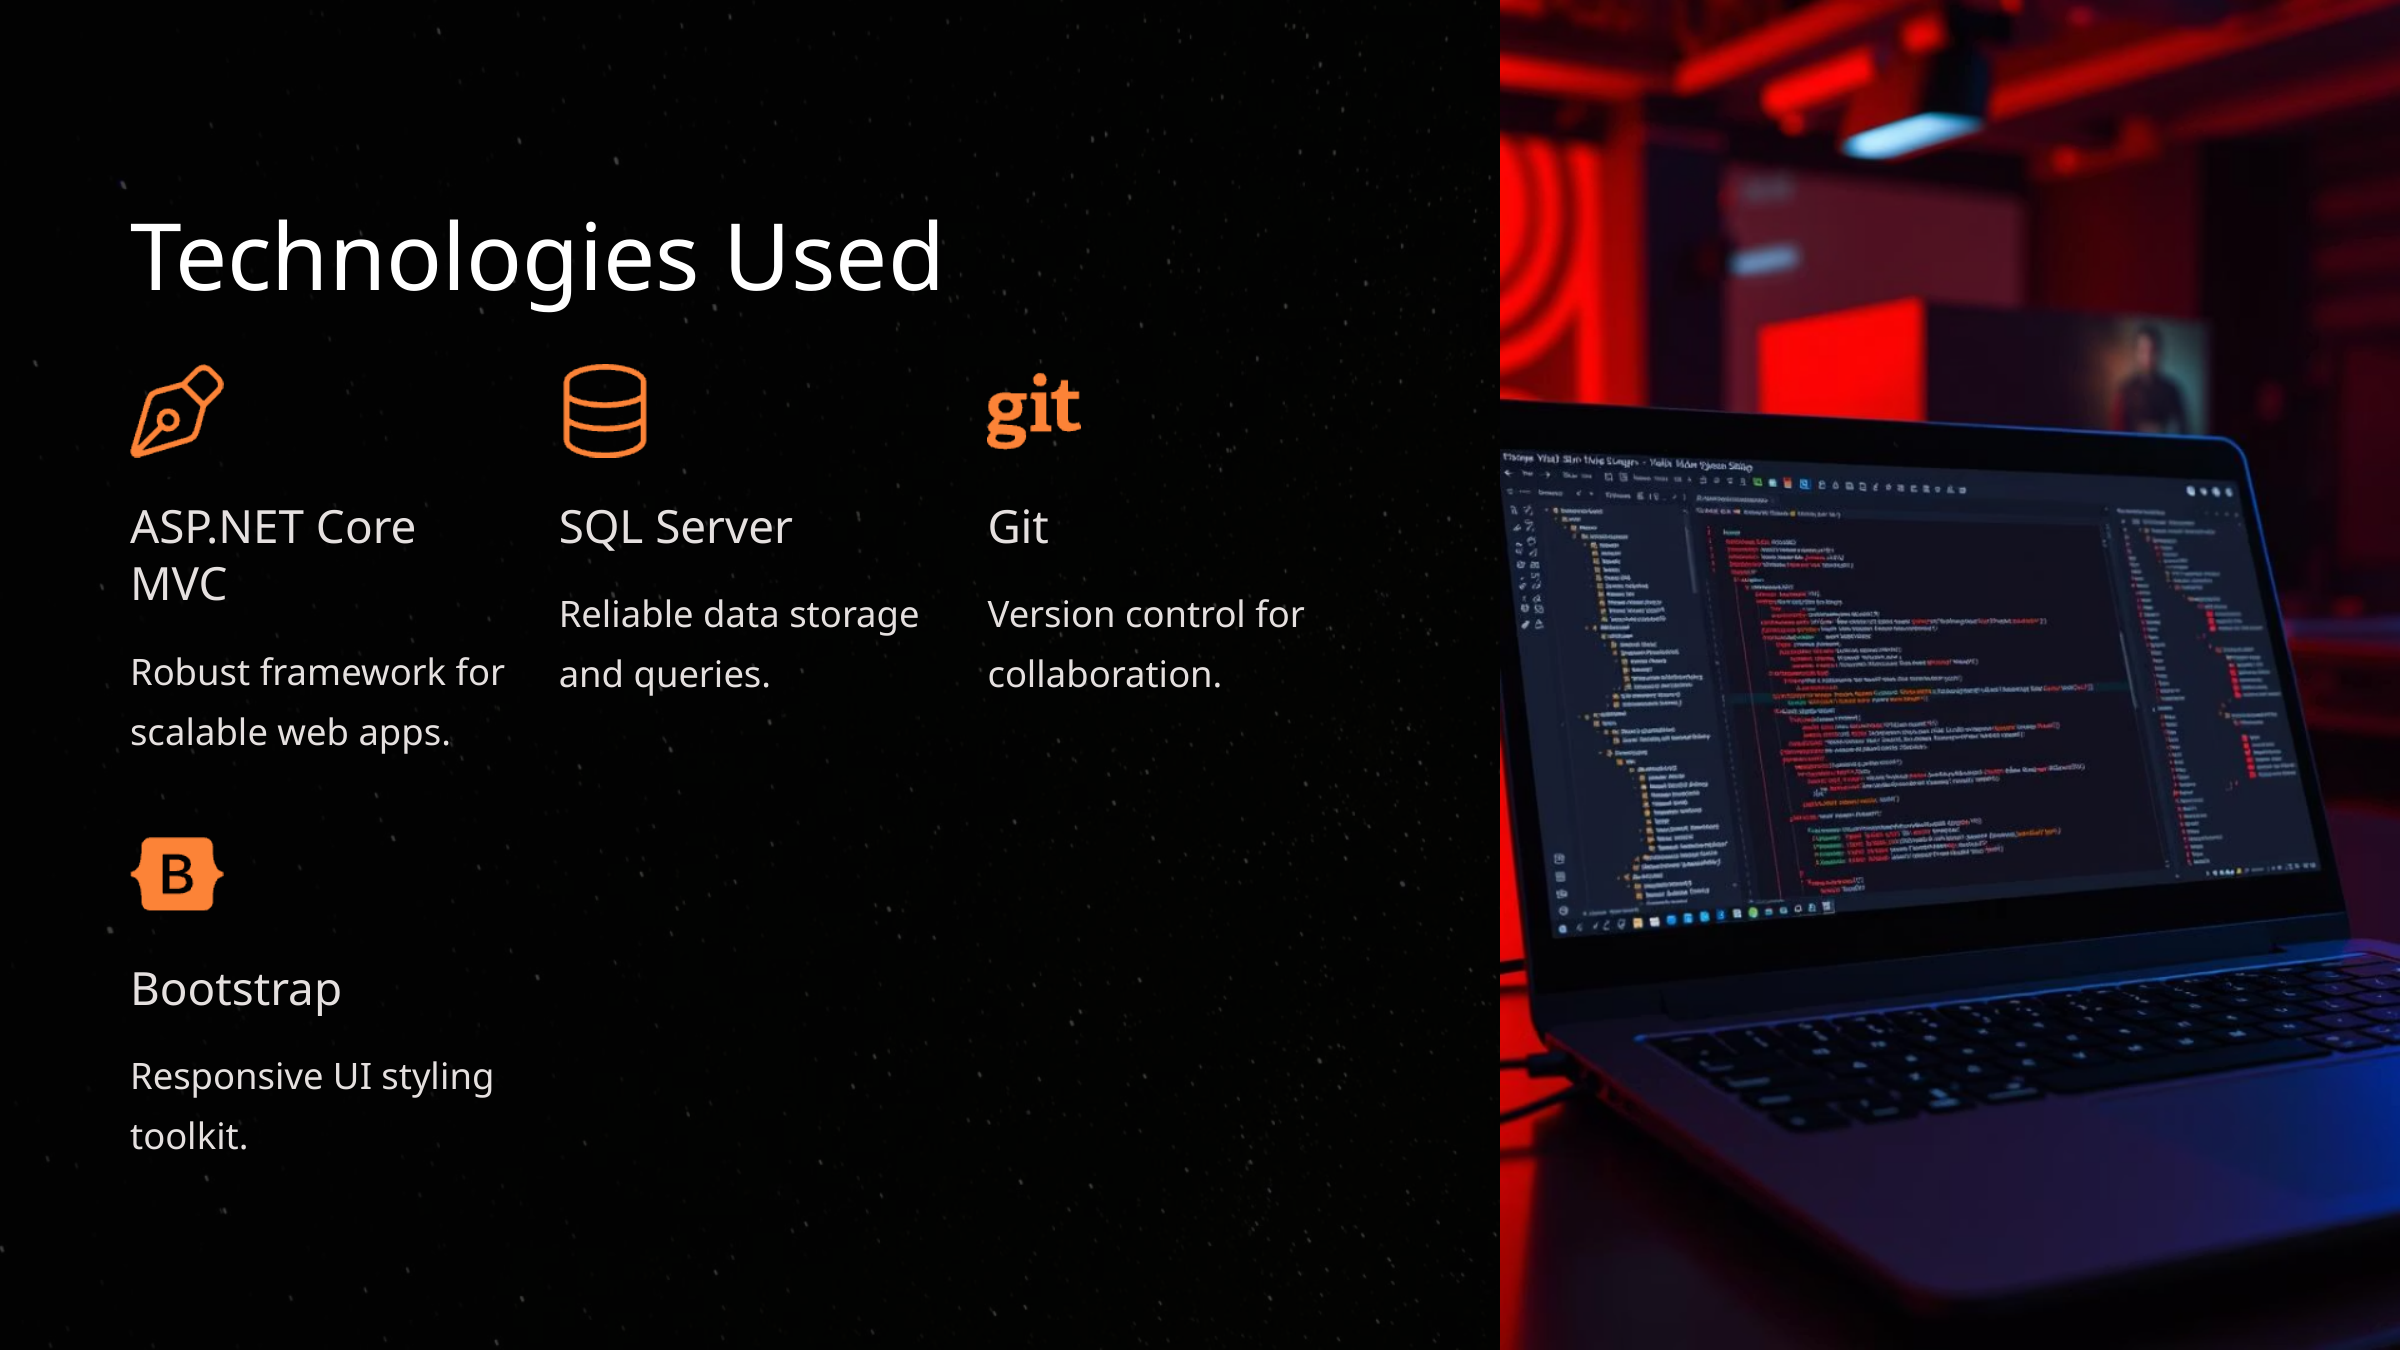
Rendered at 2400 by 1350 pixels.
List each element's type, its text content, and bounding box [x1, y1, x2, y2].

text_box Bootstrap [130, 957, 513, 1016]
text_box Robust framework for scalable web apps. [130, 633, 513, 753]
picture [0, 0, 2400, 1350]
text_box Version control for collaboration. [987, 575, 1370, 695]
text_box Technologies Used [130, 192, 1061, 310]
text_box Git [987, 495, 1370, 554]
text_box SQL Server [558, 495, 941, 554]
text_box Reliable data storage and queries. [558, 575, 941, 695]
text_box ASP.NET Core MVC [130, 495, 513, 612]
text_box Responsive UI styling toolkit. [130, 1037, 513, 1157]
